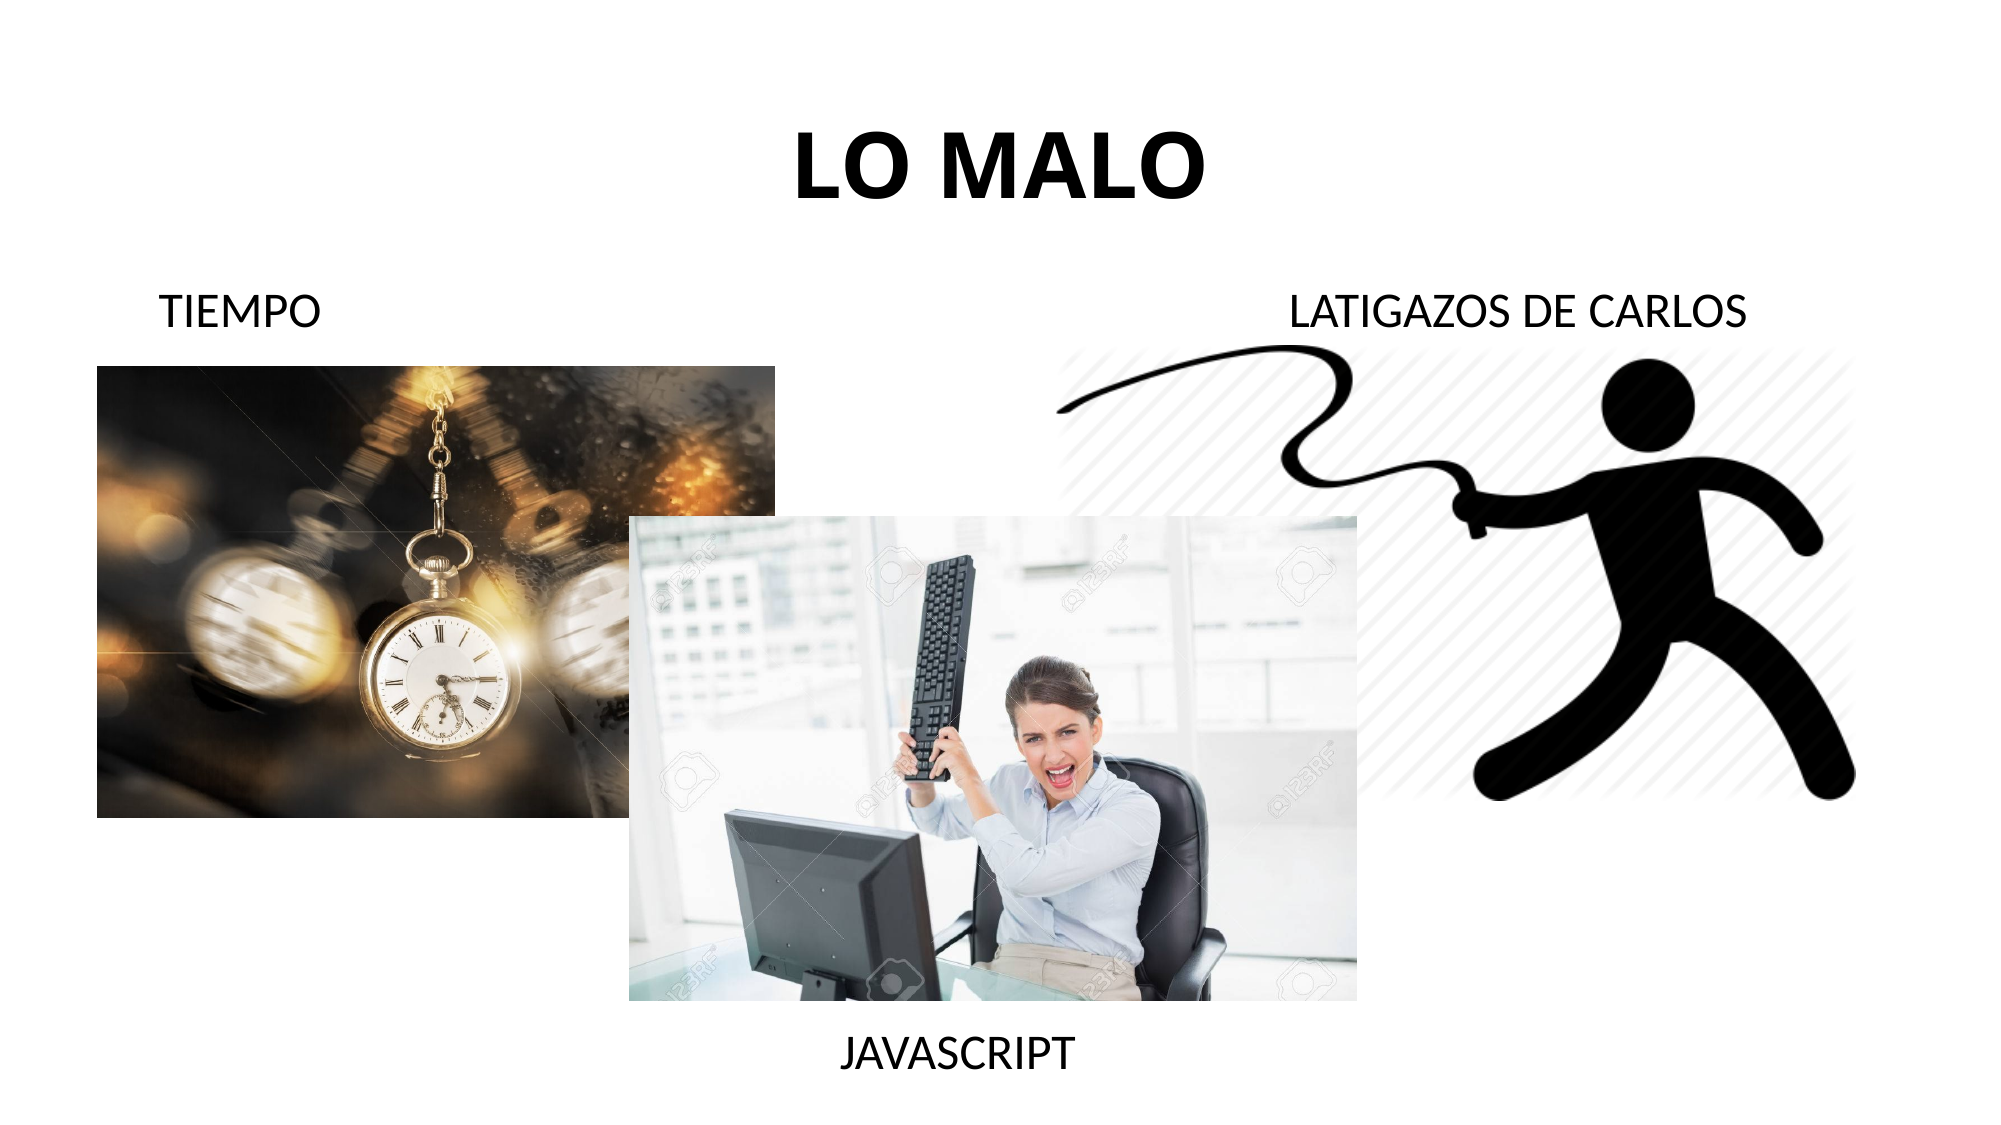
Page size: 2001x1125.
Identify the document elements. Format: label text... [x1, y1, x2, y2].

text_box JAVASCRIPT [824, 1012, 1102, 1087]
title LO MALO [137, 59, 1863, 278]
text_box LATIGAZOS DE CARLOS [1274, 270, 1964, 345]
text_box TIEMPO [143, 270, 538, 345]
picture [97, 345, 1857, 1002]
